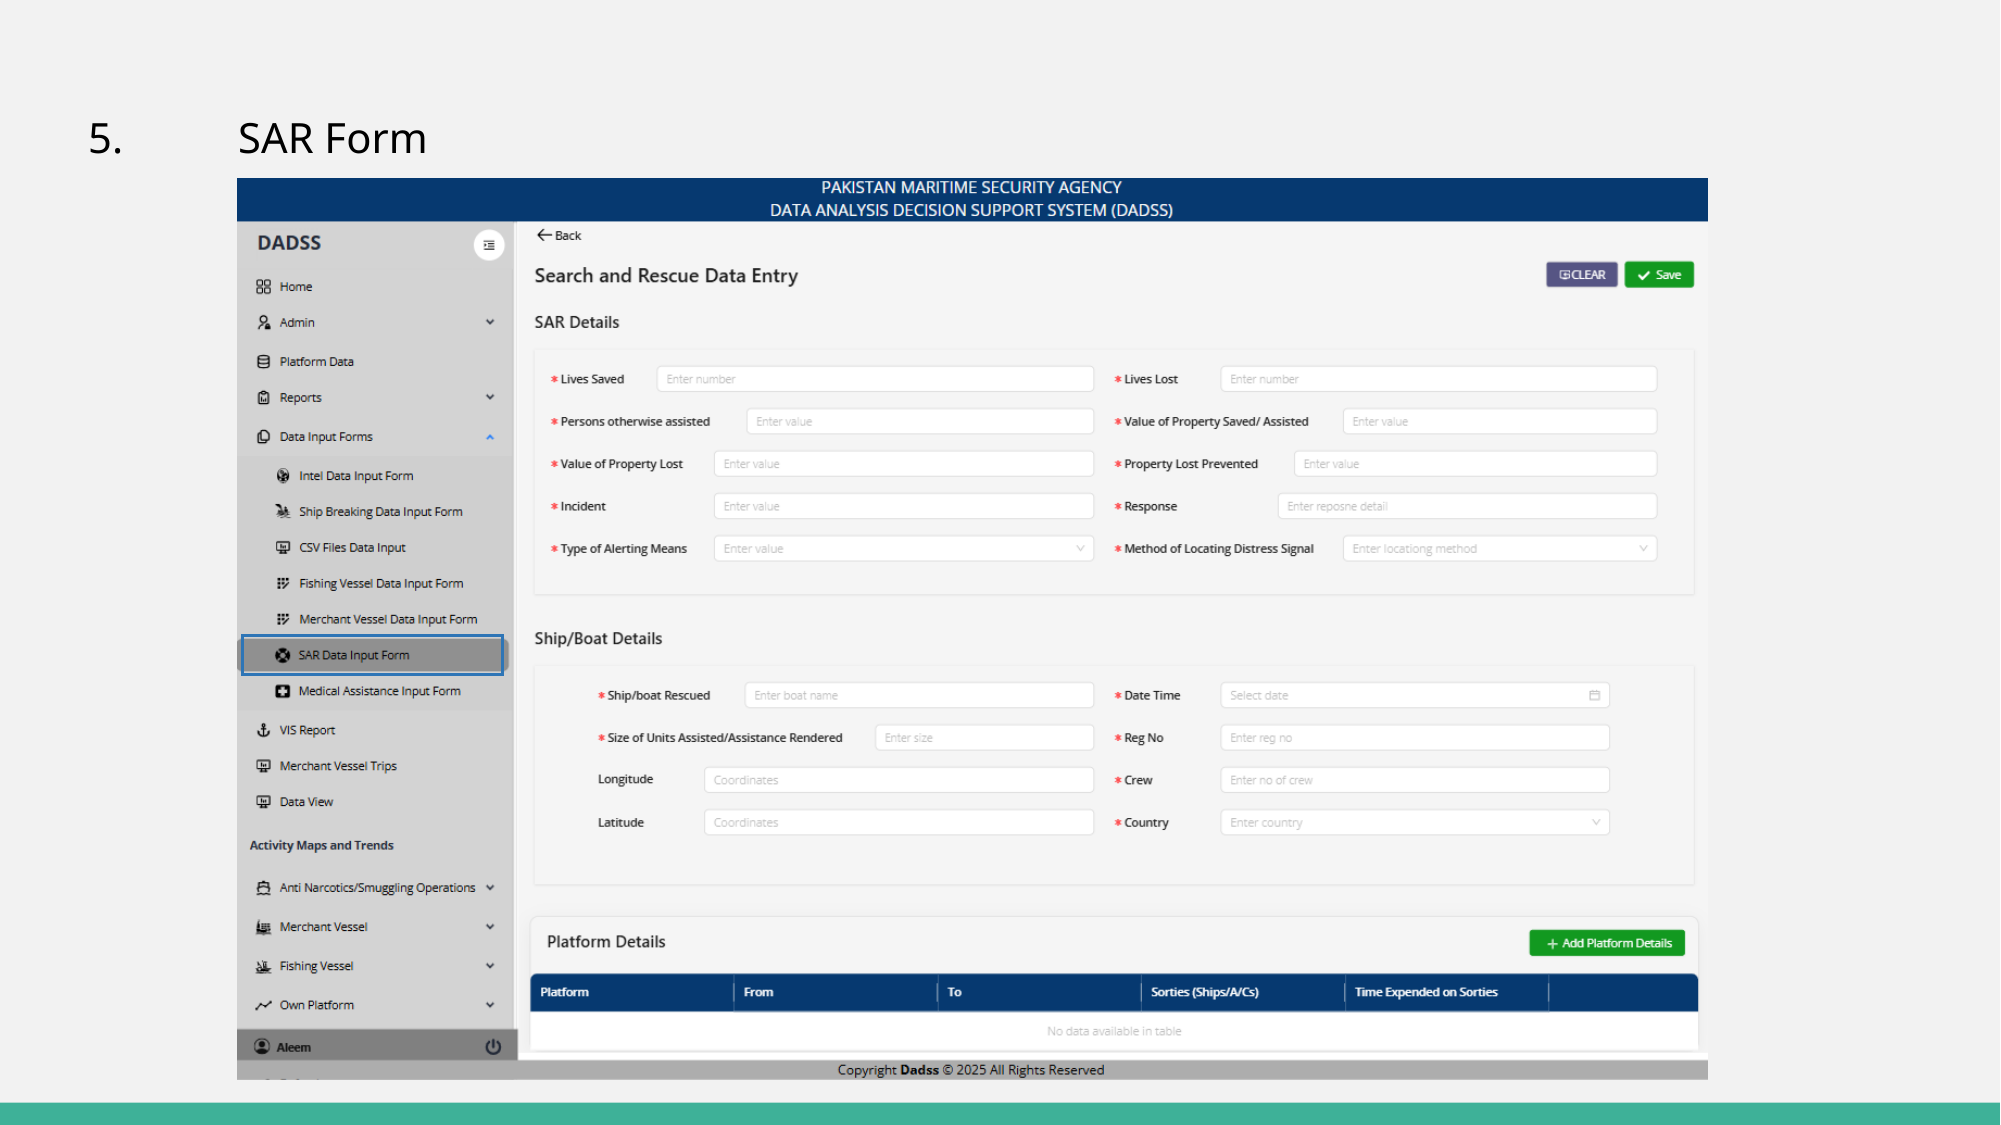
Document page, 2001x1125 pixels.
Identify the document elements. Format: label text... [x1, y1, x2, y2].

text_box [0, 1102, 2000, 1125]
picture [237, 178, 1708, 1080]
title 5. SAR Form [68, 97, 1932, 223]
